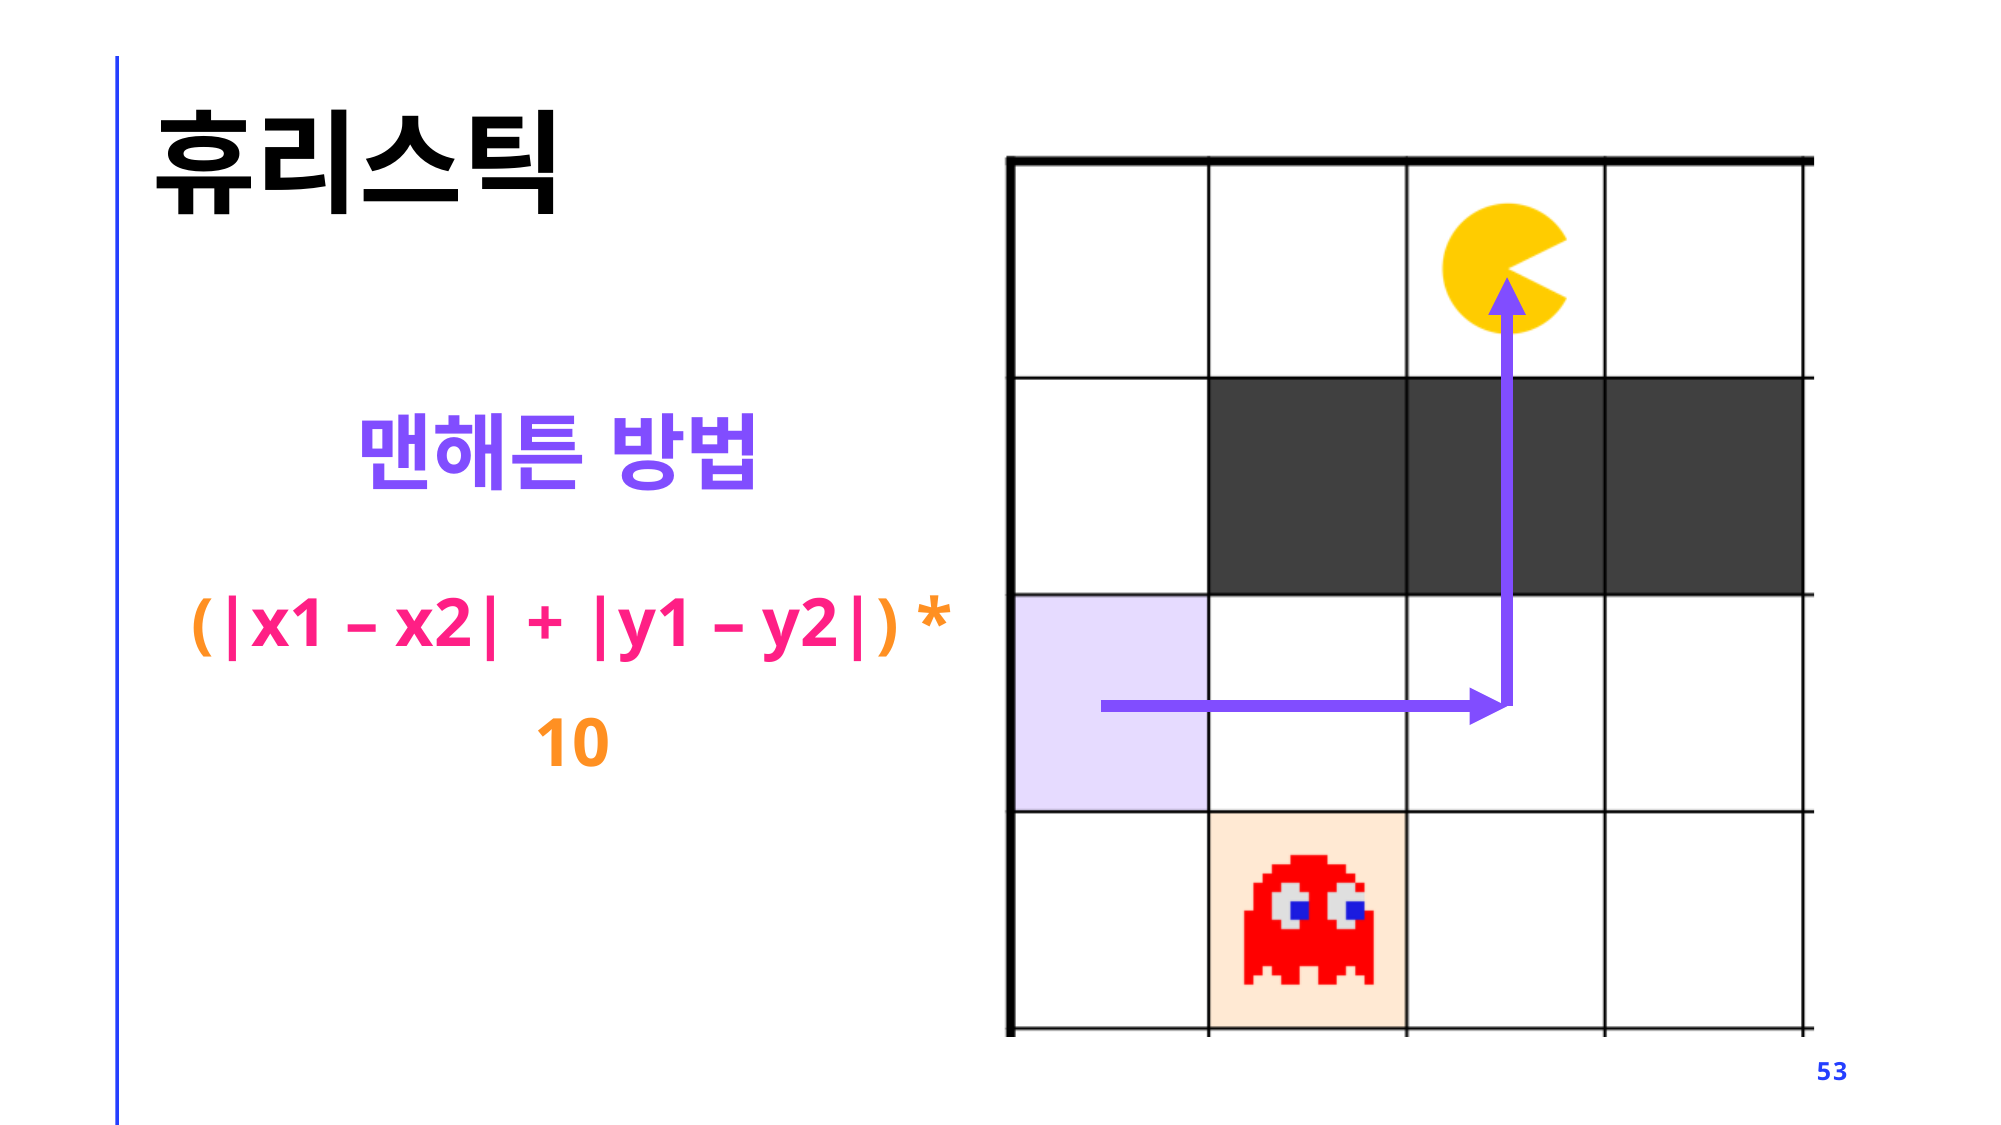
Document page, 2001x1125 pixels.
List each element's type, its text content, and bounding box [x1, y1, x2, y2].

slide_number 53 [1412, 1042, 1863, 1103]
text_box 맨해튼 방법 [341, 343, 777, 508]
title 휴리스틱 [137, 59, 1863, 278]
picture [999, 150, 1815, 1037]
text_box (|x1 – x2| + |y1 – y2|) * 10 [142, 532, 999, 788]
